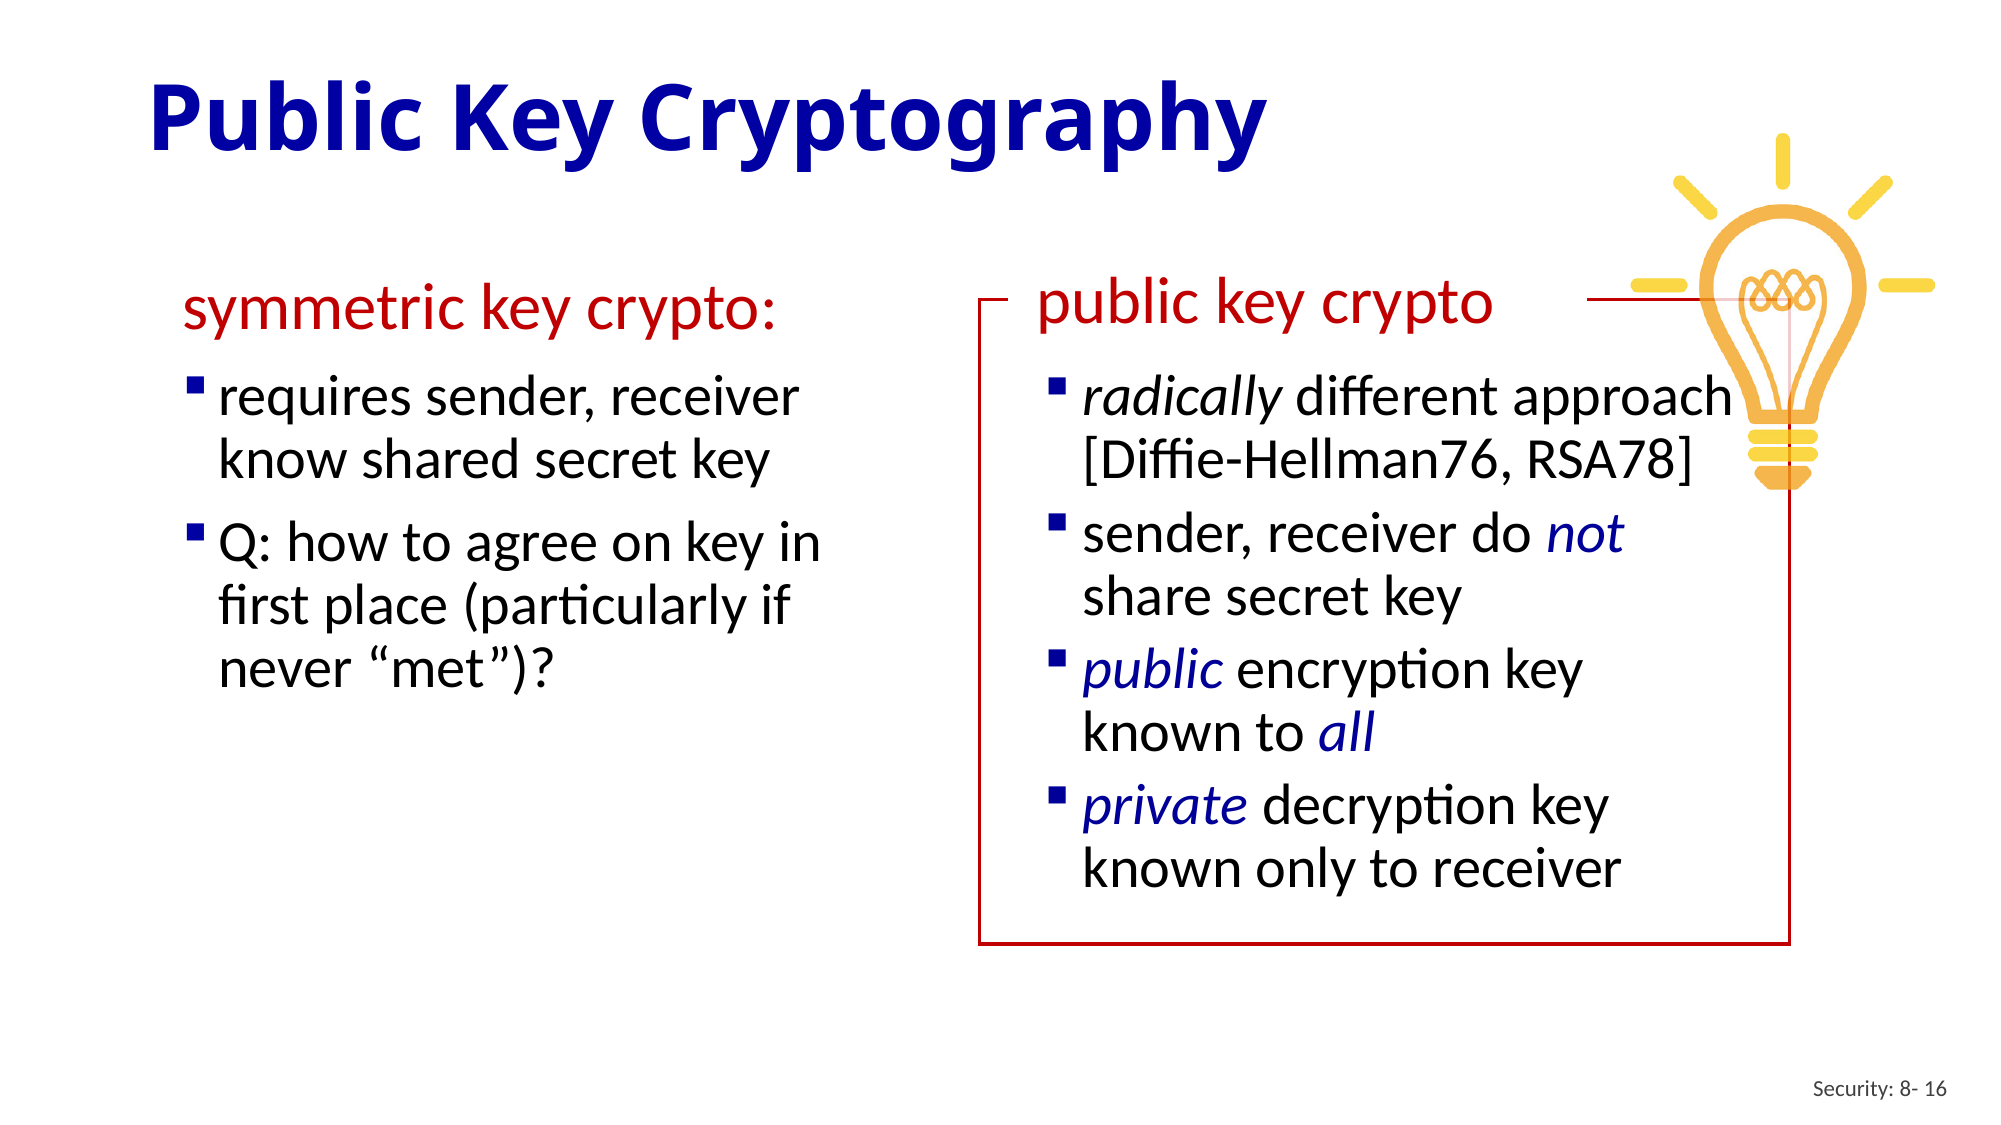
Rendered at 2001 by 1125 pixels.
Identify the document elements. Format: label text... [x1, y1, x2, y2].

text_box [979, 249, 1790, 945]
title Public Key Cryptography [131, 47, 1393, 195]
picture [1393, 0, 2000, 685]
slide_number Security: 8- 16 [1512, 1056, 1963, 1117]
text_box symmetric key crypto: requires sender, receiver know shared secret key Q: how to agree on key in first place (particularly if never “met”)? [145, 264, 883, 1028]
